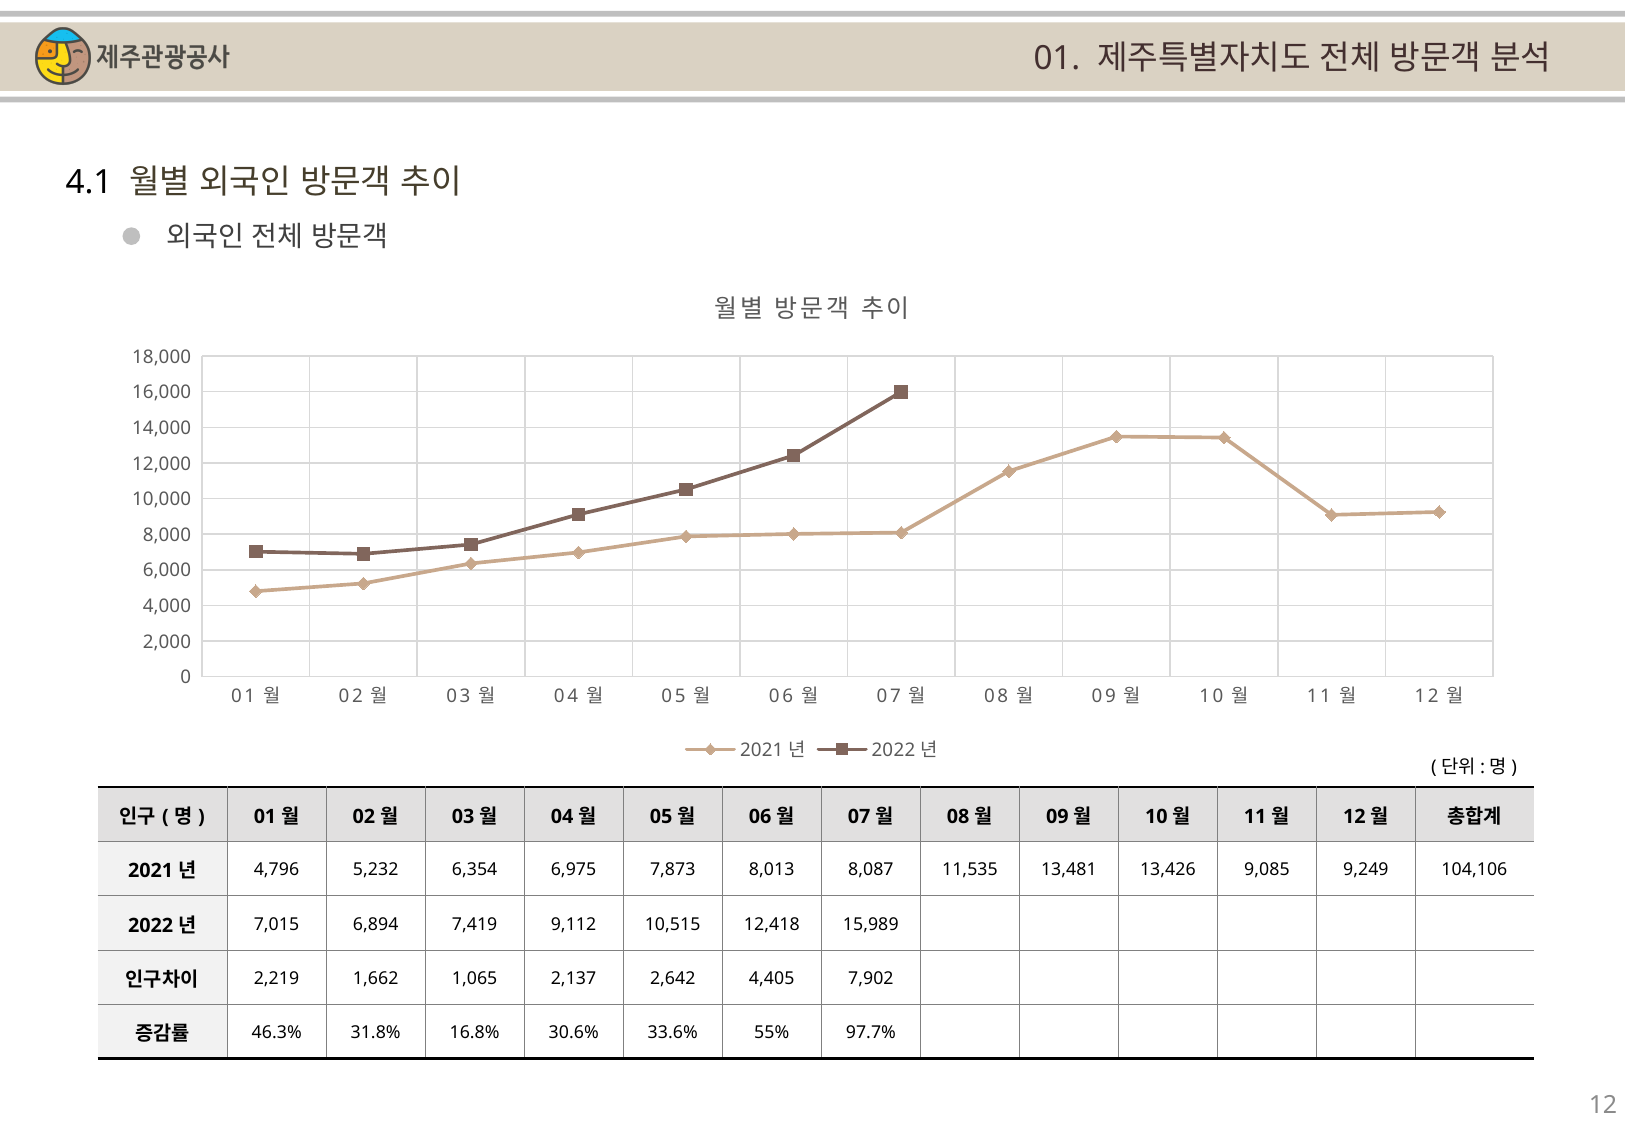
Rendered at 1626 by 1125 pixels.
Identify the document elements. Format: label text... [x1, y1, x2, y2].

table_header 10월 [1119, 788, 1217, 841]
table_cell [921, 1005, 1019, 1057]
table_cell [1317, 951, 1415, 1004]
table_cell 33.6% [624, 1005, 722, 1057]
table_header 04월 [525, 788, 623, 841]
table_cell 2022년 [98, 896, 227, 950]
table_header 12월 [1317, 788, 1415, 841]
table_cell [1317, 1005, 1415, 1057]
table_cell [1020, 951, 1118, 1004]
table_header 09월 [1020, 788, 1118, 841]
table_cell 9,112 [525, 896, 623, 950]
table_cell [1416, 951, 1534, 1004]
table_cell [921, 951, 1019, 1004]
table_header 07월 [822, 788, 920, 841]
table_cell [1020, 1005, 1118, 1057]
text_box 외국인 전체 방문객 [151, 210, 404, 260]
table_cell 9,249 [1317, 842, 1415, 895]
table_cell 97.7% [822, 1005, 920, 1057]
table_cell [1119, 1005, 1217, 1057]
table_cell [1218, 1005, 1316, 1057]
table_cell 9,085 [1218, 842, 1316, 895]
table_cell 16.8% [426, 1005, 524, 1057]
table_cell 6,354 [426, 842, 524, 895]
text_box (단위:명) [1416, 747, 1532, 786]
table_header 02월 [327, 788, 425, 841]
table_cell 1,065 [426, 951, 524, 1004]
table_cell [1020, 896, 1118, 950]
table_cell 2,642 [624, 951, 722, 1004]
table_cell [1416, 1005, 1534, 1057]
table_cell [1218, 951, 1316, 1004]
table_cell [1218, 896, 1316, 950]
table_cell 55% [723, 1005, 821, 1057]
table_header 11월 [1218, 788, 1316, 841]
table_cell 8,087 [822, 842, 920, 895]
table_header 인구(명) [98, 788, 227, 841]
text_box 01. 제주특별자치도 전체 방문객 분석 [1002, 28, 1595, 84]
table_cell 13,481 [1020, 842, 1118, 895]
table_cell 46.3% [228, 1005, 326, 1057]
table_cell 2021년 [98, 842, 227, 895]
table_header 01월 [228, 788, 326, 841]
table_cell 7,015 [228, 896, 326, 950]
slide_number 12 [1251, 1063, 1618, 1123]
table_header 총합계 [1416, 788, 1534, 841]
table_cell 7,873 [624, 842, 722, 895]
table_cell 2,137 [525, 951, 623, 1004]
table_cell 1,662 [327, 951, 425, 1004]
chart [103, 261, 1522, 769]
text_box 4.1 월별 외국인 방문객 추이 [50, 152, 1144, 208]
table_cell 증감률 [98, 1005, 227, 1057]
table_header 03월 [426, 788, 524, 841]
table_header 05월 [624, 788, 722, 841]
table_header 06월 [723, 788, 821, 841]
table_cell [1317, 896, 1415, 950]
table_cell 4,796 [228, 842, 326, 895]
picture [31, 26, 232, 87]
table_cell 7,419 [426, 896, 524, 950]
table_cell 6,975 [525, 842, 623, 895]
table_header 08월 [921, 788, 1019, 841]
table_cell 10,515 [624, 896, 722, 950]
table_cell 30.6% [525, 1005, 623, 1057]
table_cell 31.8% [327, 1005, 425, 1057]
table_cell 13,426 [1119, 842, 1217, 895]
table_cell 12,418 [723, 896, 821, 950]
table_cell 8,013 [723, 842, 821, 895]
table_cell 5,232 [327, 842, 425, 895]
text_box [121, 226, 141, 246]
table_cell 2,219 [228, 951, 326, 1004]
table_cell 7,902 [822, 951, 920, 1004]
table_cell 11,535 [921, 842, 1019, 895]
table_cell 104,106 [1416, 842, 1534, 895]
table_cell 4,405 [723, 951, 821, 1004]
table_cell 6,894 [327, 896, 425, 950]
table_cell [1119, 896, 1217, 950]
table_cell [921, 896, 1019, 950]
table_cell 인구차이 [98, 951, 227, 1004]
table_cell [1416, 896, 1534, 950]
table_cell [1119, 951, 1217, 1004]
table_cell 15,989 [822, 896, 920, 950]
